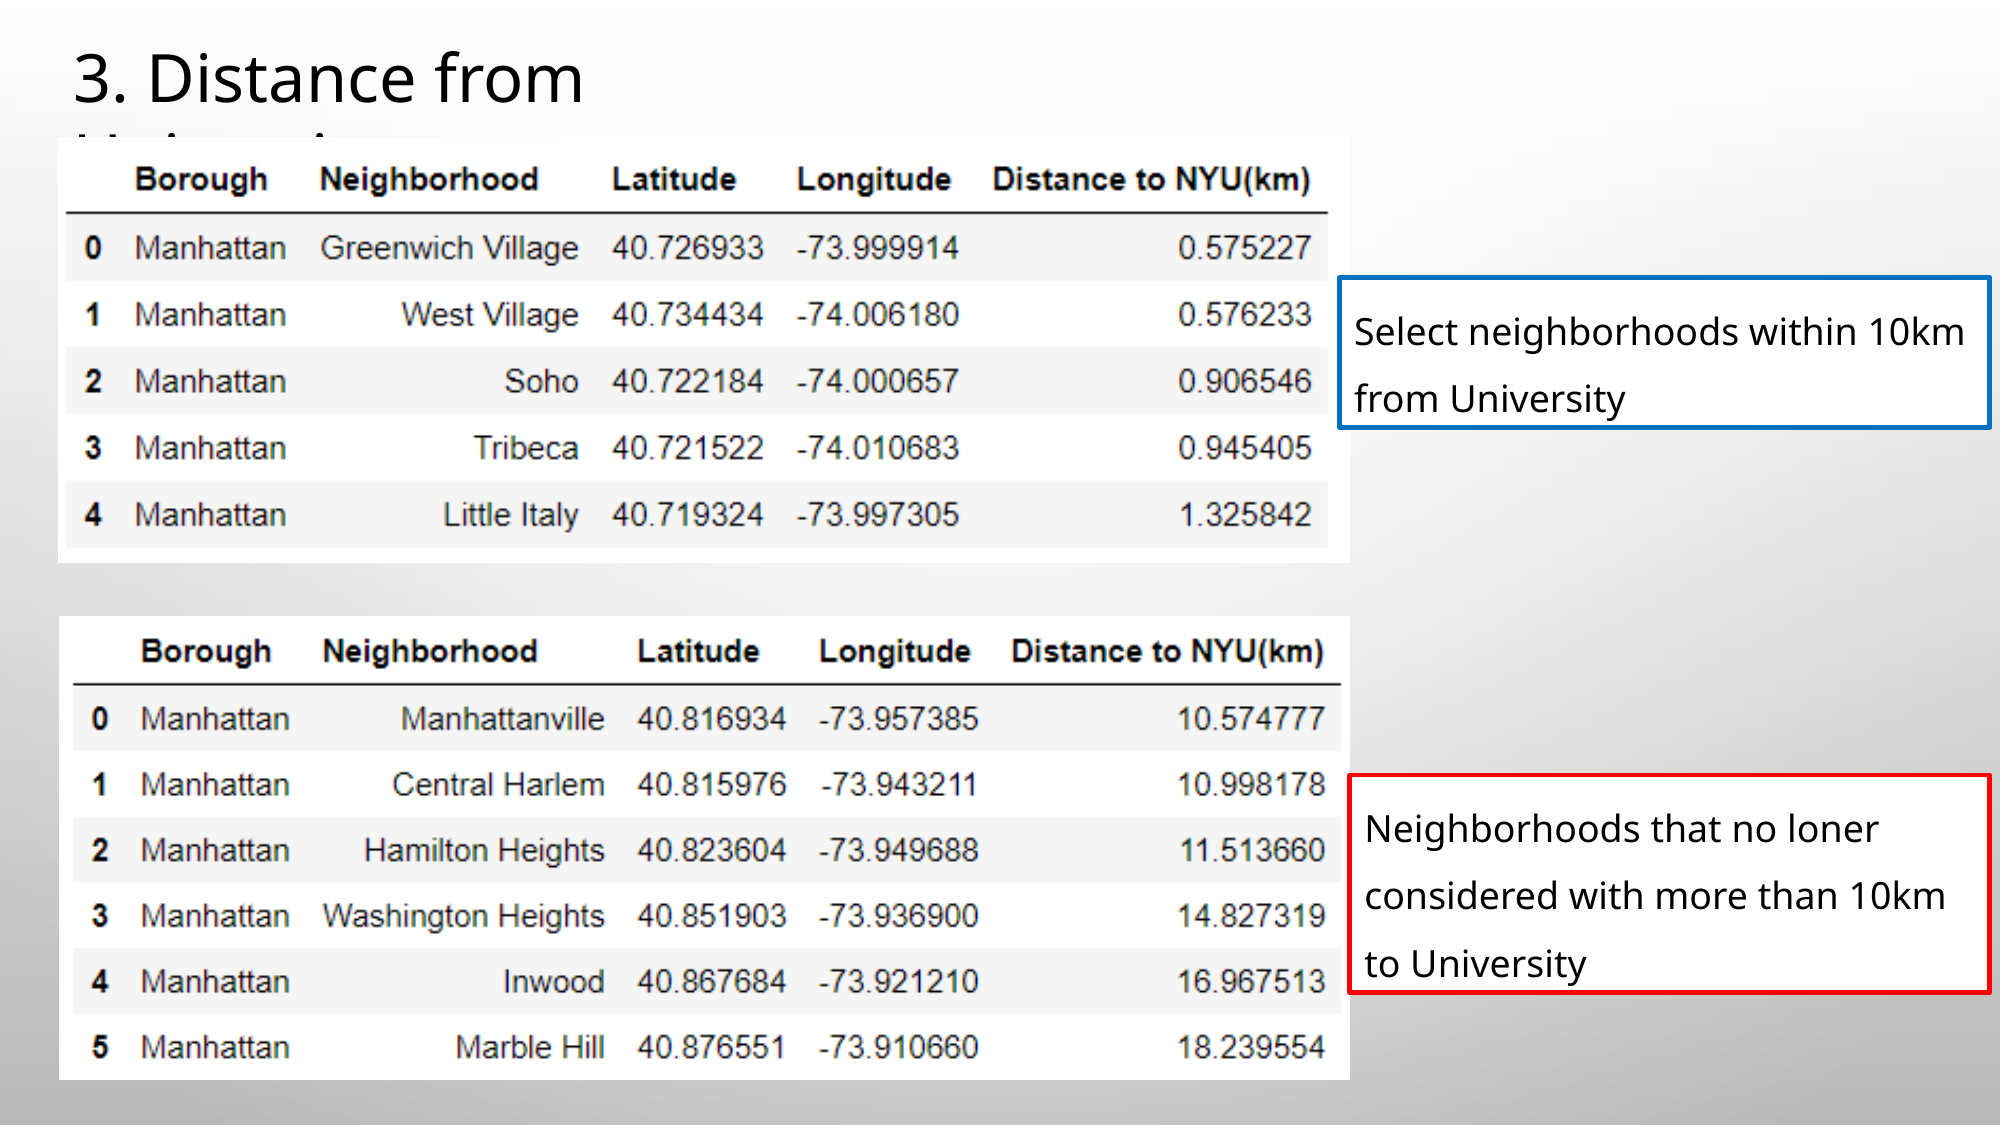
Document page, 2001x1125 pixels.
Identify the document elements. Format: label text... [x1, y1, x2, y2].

text_box 3. Distance from University [58, 28, 806, 136]
text_box Neighborhoods that no loner considered with more than 10km to University [1353, 774, 1991, 994]
picture [0, 0, 2000, 1125]
text_box Select neighborhoods within 10km from University [1355, 276, 1991, 429]
